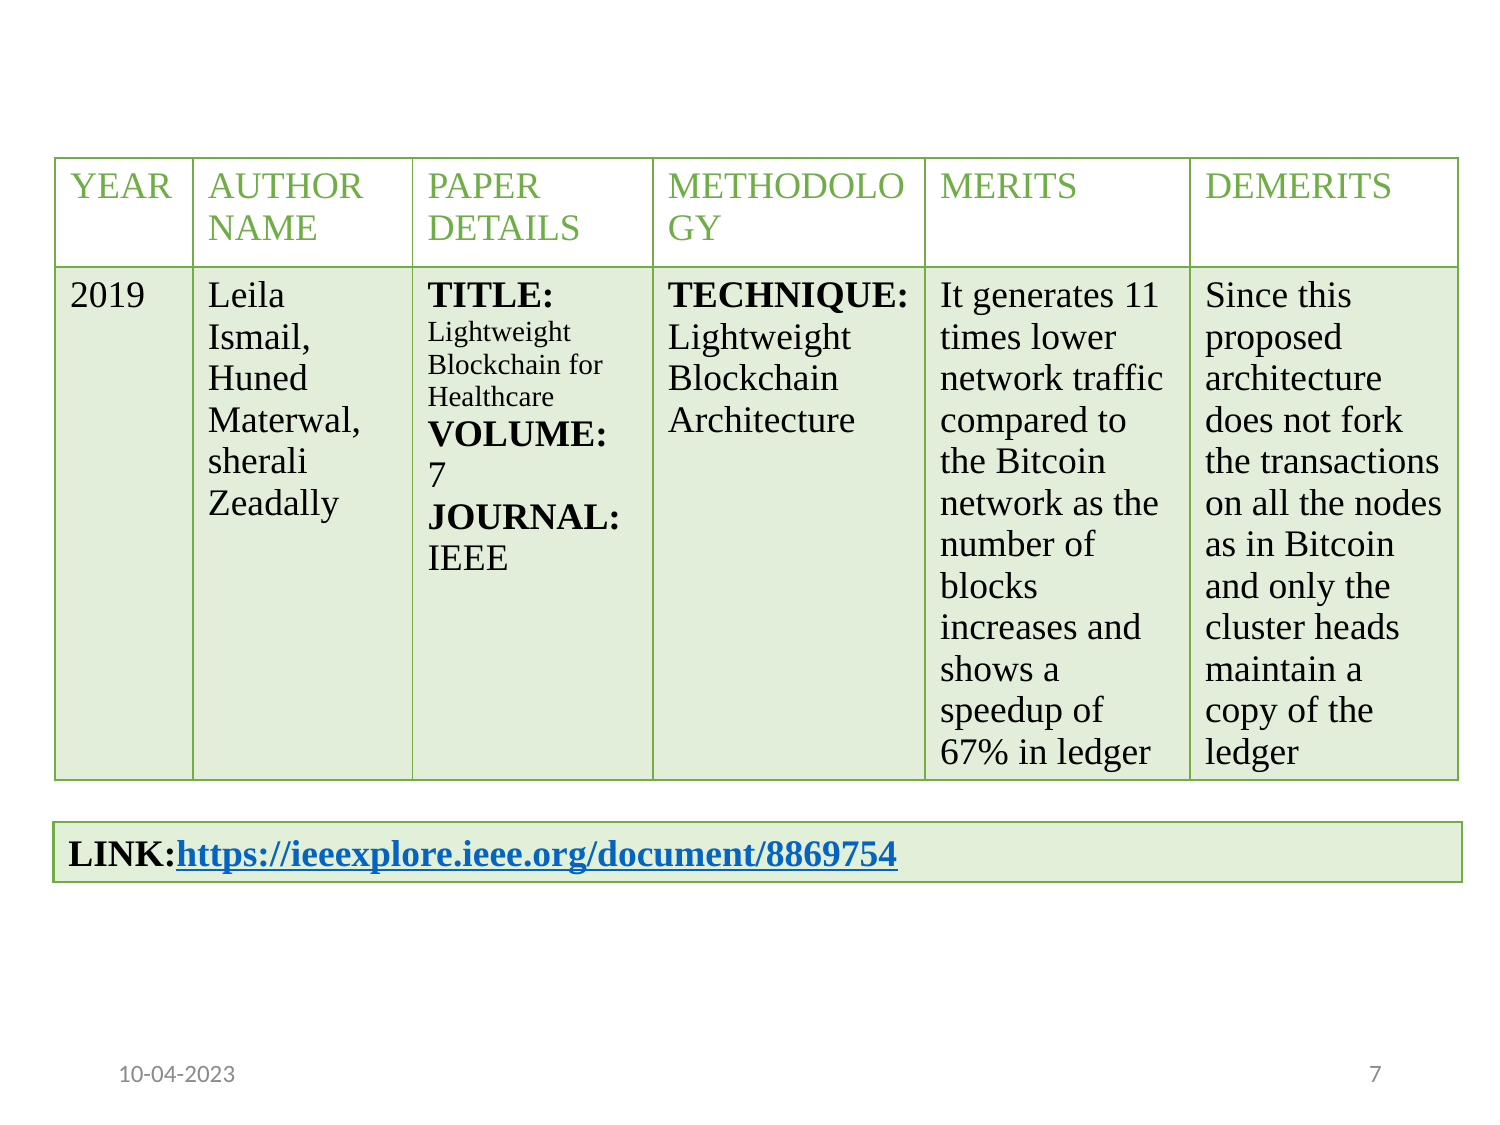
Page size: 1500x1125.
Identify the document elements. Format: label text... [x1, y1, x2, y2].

table_header AUTHOR NAME [194, 159, 412, 266]
table_cell Leila Ismail, Huned Materwal, sherali Zeadally [194, 268, 412, 779]
table_header YEAR [56, 159, 192, 266]
table_header PAPER DETAILS [413, 159, 652, 266]
slide_number 7 [1059, 1042, 1397, 1103]
table_cell Since this proposed architecture does not fork the transactions on all the nodes as in Bitcoin and only the cluster heads maintain a copy of the ledger [1191, 268, 1457, 779]
table_header DEMERITS [1191, 159, 1457, 266]
table_cell 2019 [56, 268, 192, 779]
text_box LINK:https://ieeexplore.ieee.org/document/8869754 [52, 821, 1463, 883]
table_cell TECHNIQUE: Lightweight Blockchain Architecture [654, 268, 924, 779]
table_header MERITS [926, 159, 1189, 266]
table_header METHODOLOGY [654, 159, 924, 266]
table_cell It generates 11 times lower network traffic compared to the Bitcoin network as the number of blocks increases and shows a speedup of 67% in ledger [926, 268, 1189, 779]
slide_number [103, 1042, 441, 1103]
table_cell TITLE: Lightweight Blockchain for Healthcare VOLUME: 7 JOURNAL: IEEE [413, 268, 652, 779]
